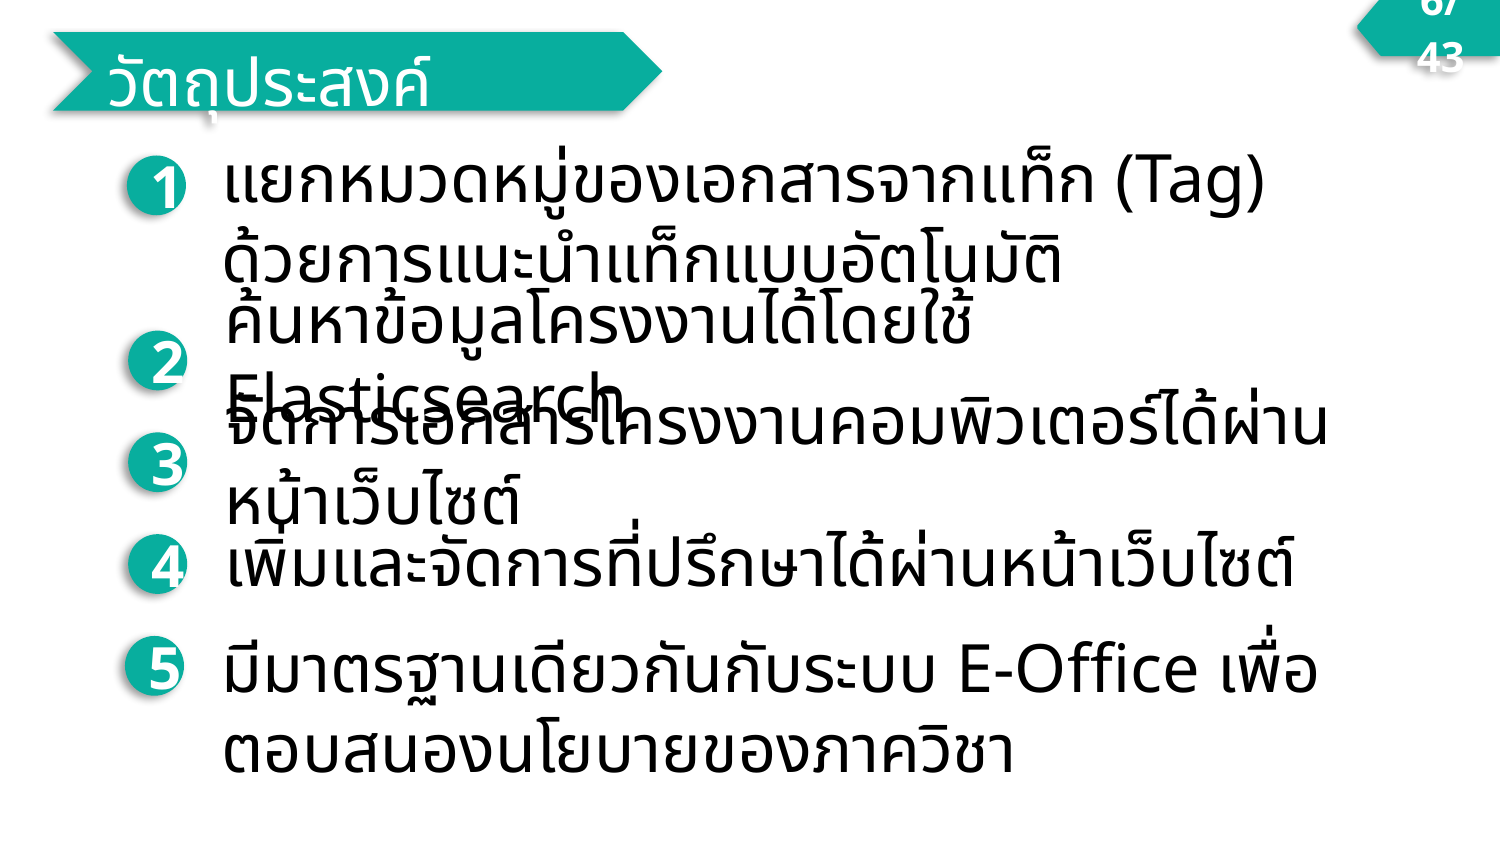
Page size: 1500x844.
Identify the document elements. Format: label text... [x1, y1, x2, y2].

text_box ค้นหาข้อมูลโครงงานได้โดยใช้ Elasticsearch [208, 317, 1364, 396]
text_box 4 [126, 532, 190, 597]
text_box 3 [126, 430, 190, 495]
text_box มีมาตรฐานเดียวกันกับระบบ E-Office เพื่อตอบสนองนโยบายของภาควิชา [205, 622, 1361, 790]
text_box เพิ่มและจัดการที่ปรึกษาได้ผ่านหน้าเว็บไซต์ [208, 520, 1364, 599]
text_box 1 [124, 153, 189, 218]
text_box แยกหมวดหมู่ของเอกสารจากแท็ก (Tag) ด้วยการแนะนำแท็กแบบอัตโนมัติ [205, 138, 1361, 294]
text_box 6/43 [1357, 0, 1500, 57]
text_box 2 [126, 328, 190, 393]
text_box จัดการเอกสารโครงงานคอมพิวเตอร์ได้ผ่านหน้าเว็บไซต์ [208, 419, 1364, 498]
text_box วัตถุประสงค์ [51, 29, 665, 113]
text_box 5 [122, 633, 187, 698]
